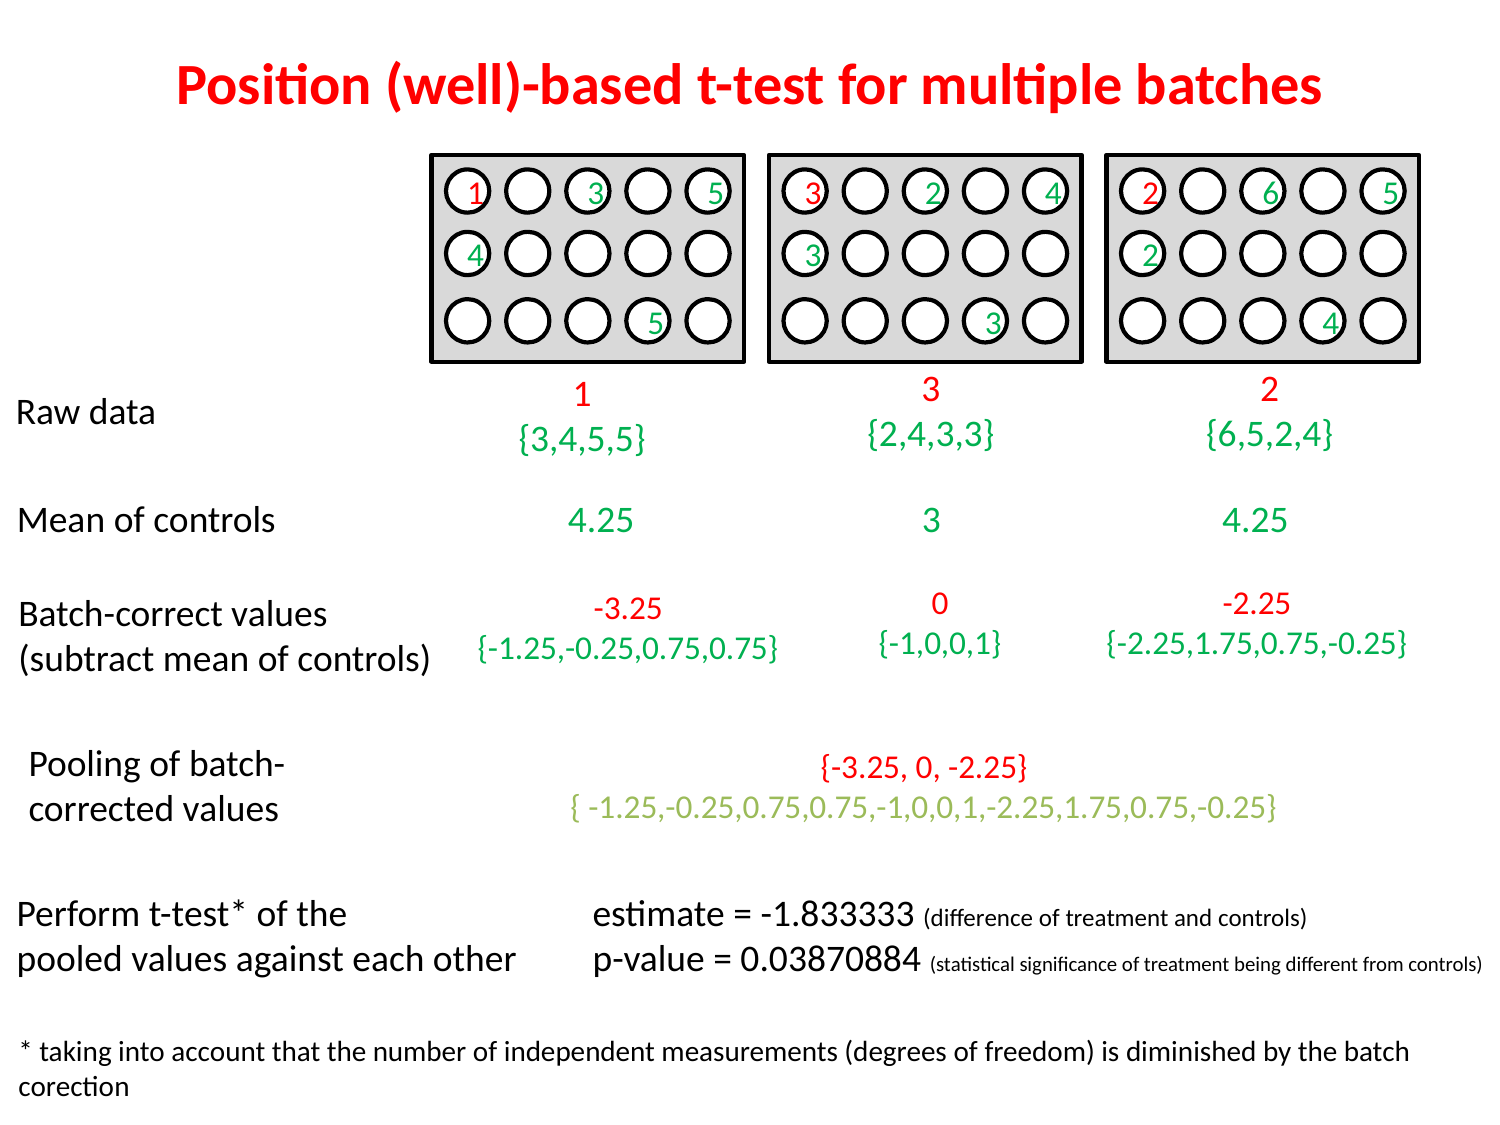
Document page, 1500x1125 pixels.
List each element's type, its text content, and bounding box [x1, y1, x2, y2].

text_box 3 {2,4,3,3} [852, 370, 1010, 462]
text_box {-3.25, 0, -2.25} { -1.25,-0.25,0.75,0.75,-1,0,0,1,-2.25,1.75,0.75,-0.25} [555, 737, 1293, 832]
text_box Pooling of batch- corrected values [13, 731, 303, 837]
text_box Perform t-test* of the pooled values against each other [1, 881, 541, 987]
text_box 4.25 [553, 487, 650, 548]
text_box 0 {-1,0,0,1} [863, 573, 1017, 669]
text_box -3.25 {-1.25,-0.25,0.75,0.75} [462, 579, 794, 674]
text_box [768, 154, 1082, 362]
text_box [431, 154, 745, 362]
text_box 1 {3,4,5,5} [503, 370, 661, 467]
text_box 2 {6,5,2,4} [1191, 370, 1349, 462]
title Position (well)-based t-test for multiple batches [75, 0, 1425, 175]
text_box 3 [906, 487, 956, 548]
text_box 4.25 [1207, 487, 1304, 548]
text_box Raw data [1, 379, 172, 440]
text_box Batch-correct values (subtract mean of controls) [3, 581, 447, 687]
text_box estimate = -1.833333 (difference of treatment and controls) p-value = 0.03870884 (statistical significance of treatment being different from controls) [577, 881, 1498, 987]
text_box -2.25 {-2.25,1.75,0.75,-0.25} [1091, 573, 1423, 669]
text_box Mean of controls [2, 487, 292, 548]
text_box * taking into account that the number of independent measurements (degrees of freedom) is diminished by the batch corection [3, 1024, 1500, 1110]
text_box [1106, 154, 1420, 362]
